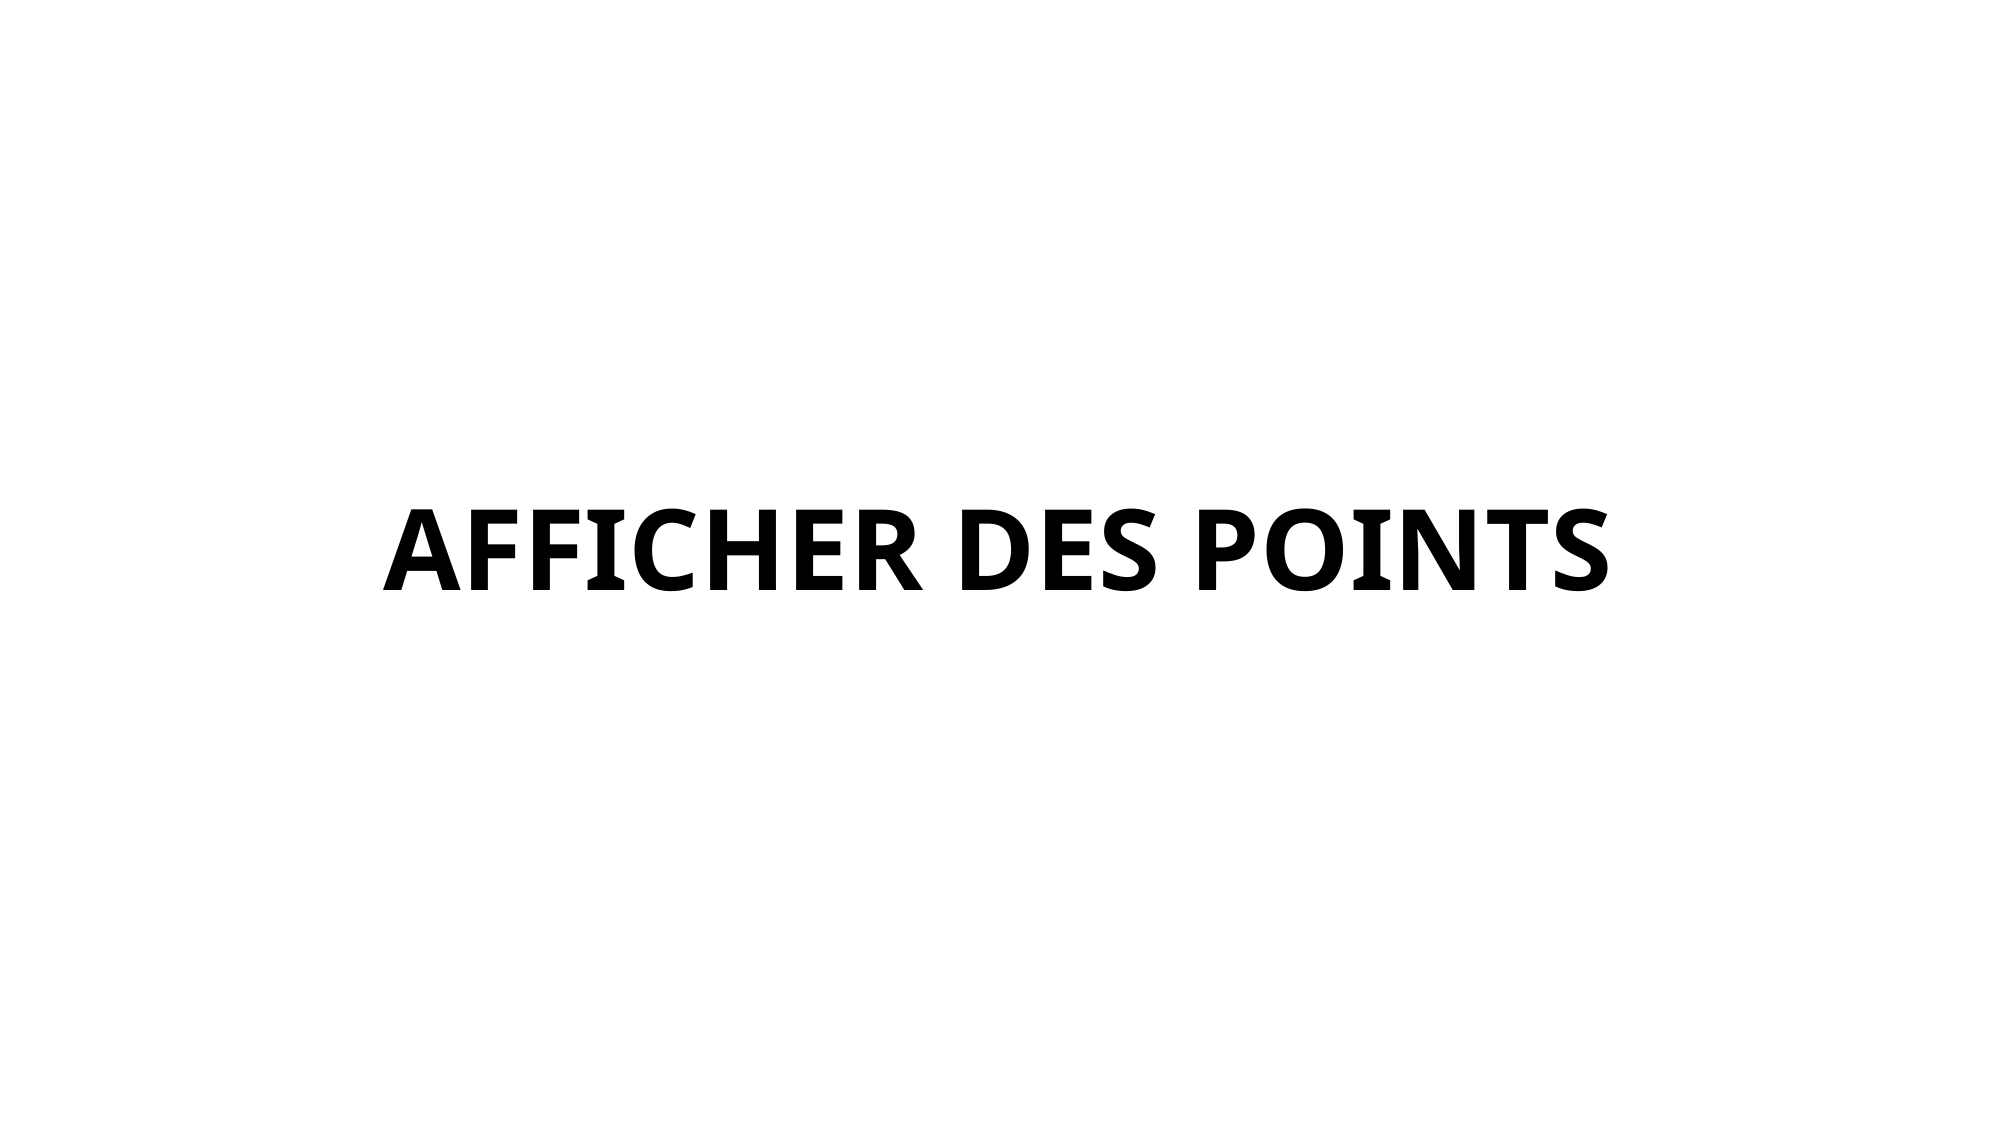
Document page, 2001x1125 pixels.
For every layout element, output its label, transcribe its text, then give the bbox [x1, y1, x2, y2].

list AFFICHER DES POINTS [253, 336, 1744, 755]
